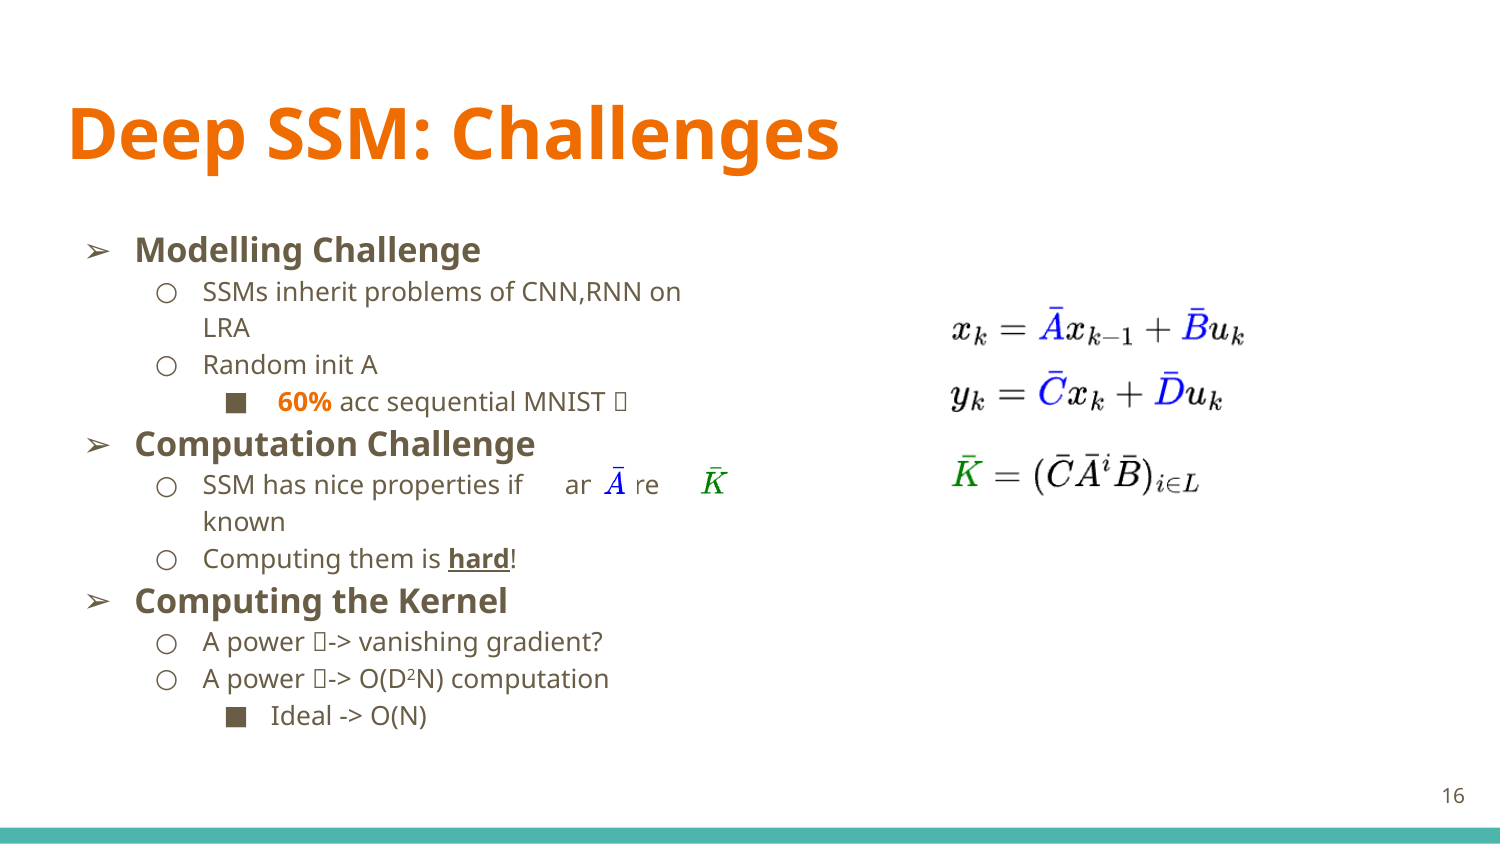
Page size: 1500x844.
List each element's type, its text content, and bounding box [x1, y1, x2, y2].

title Deep SSM: Challenges [51, 72, 1449, 189]
list Modelling Challenge SSMs inherit problems of CNN,RNN on LRA Random init A 60% acc sequential MNIST 🙁 Computation Challenge SSM has nice properties if and are known Computing them is hard! Computing the Kernel A power 🔼-> vanishing gradient? A power 🔼-> O(D2N) computation Ideal -> O(N) [51, 207, 750, 750]
picture [694, 458, 734, 499]
picture [940, 440, 1212, 506]
picture [590, 458, 637, 499]
picture [940, 292, 1258, 423]
slide_number 16 [1389, 764, 1480, 830]
